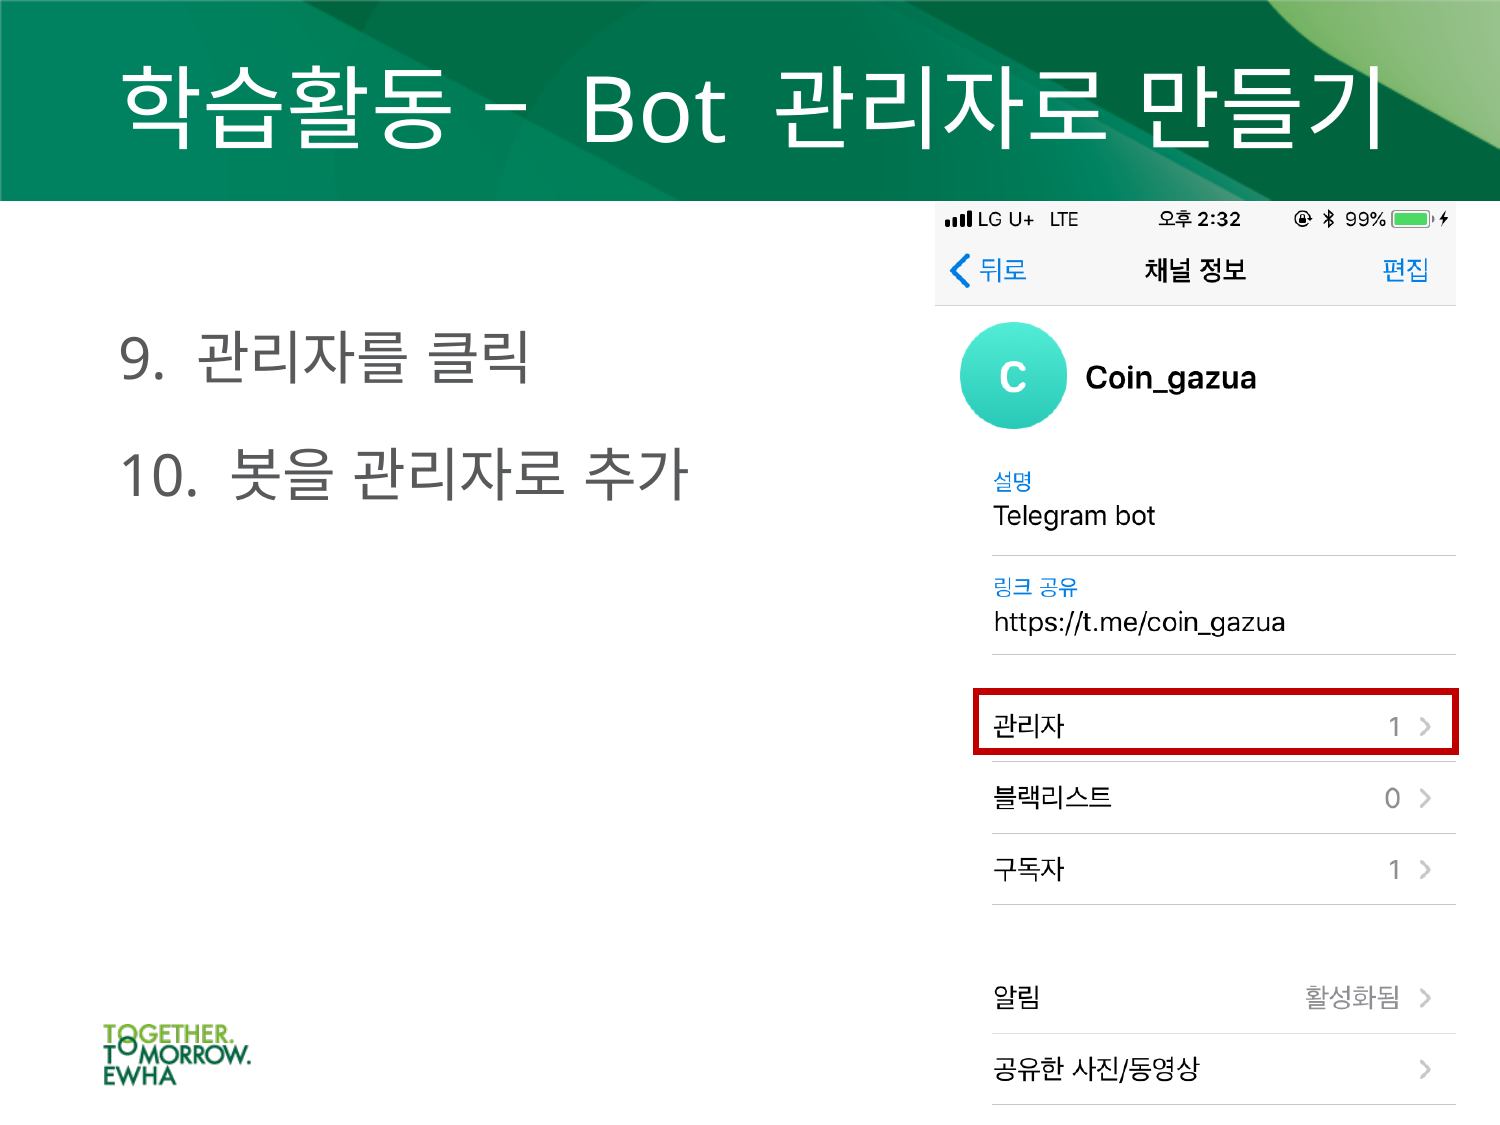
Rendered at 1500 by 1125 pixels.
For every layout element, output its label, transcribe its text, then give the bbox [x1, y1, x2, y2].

picture [935, 202, 1456, 1125]
title 학습활동 – Bot 관리자로 만들기 [103, 4, 1481, 222]
picture [103, 1024, 251, 1087]
list 9. 관리자를 클릭 10. 봇을 관리자로 추가 [103, 299, 783, 1014]
picture [0, 0, 1500, 201]
